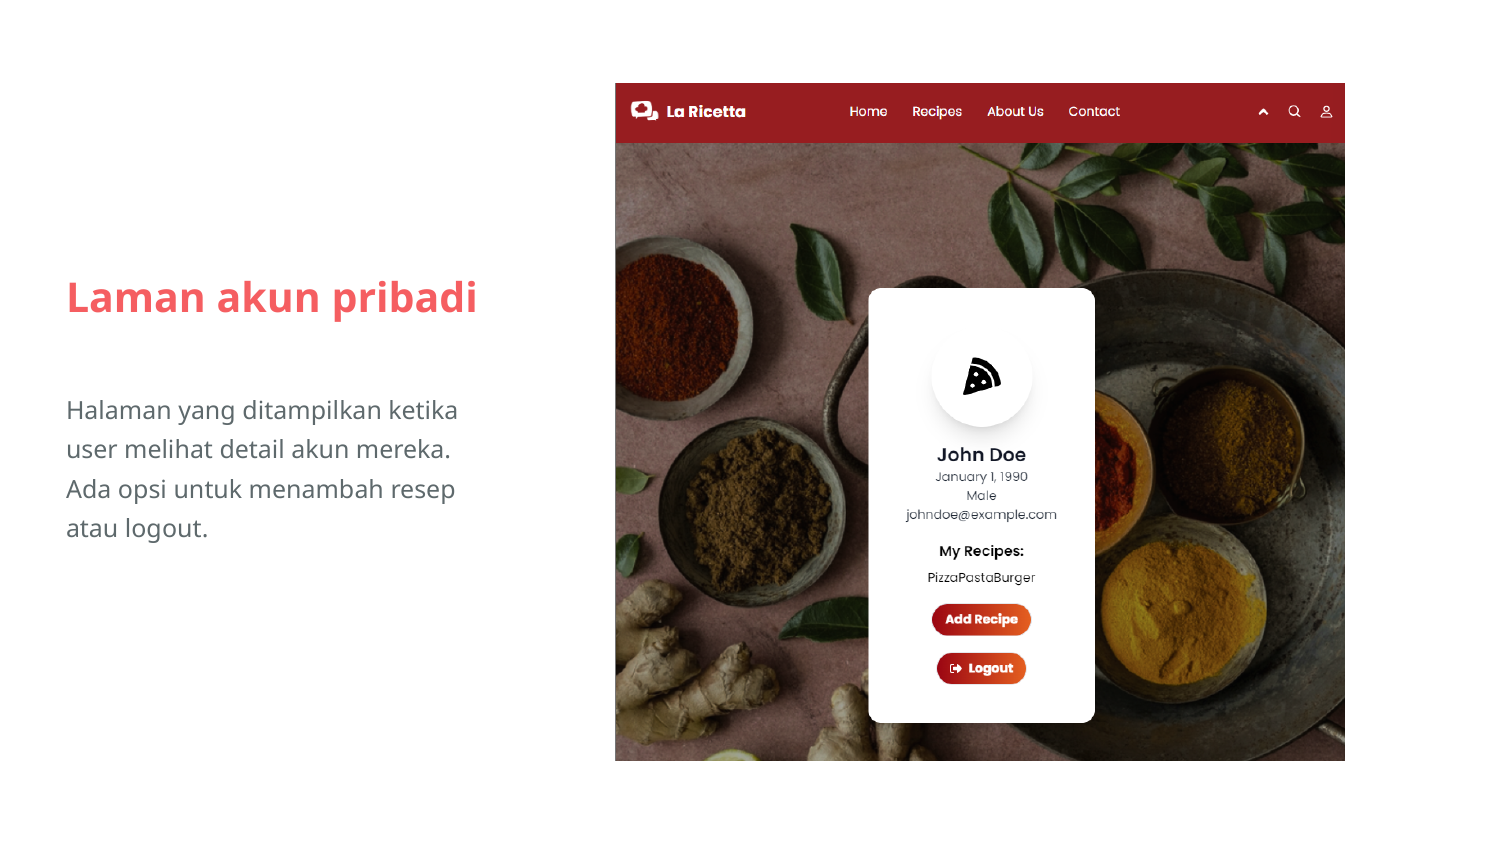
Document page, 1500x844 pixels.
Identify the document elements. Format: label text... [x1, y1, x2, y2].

title Laman akun pribadi [51, 215, 512, 340]
list Halaman yang ditampilkan ketika user melihat detail akun mereka. Ada opsi untuk menambah resep atau logout. [51, 373, 512, 710]
picture [615, 82, 1345, 761]
